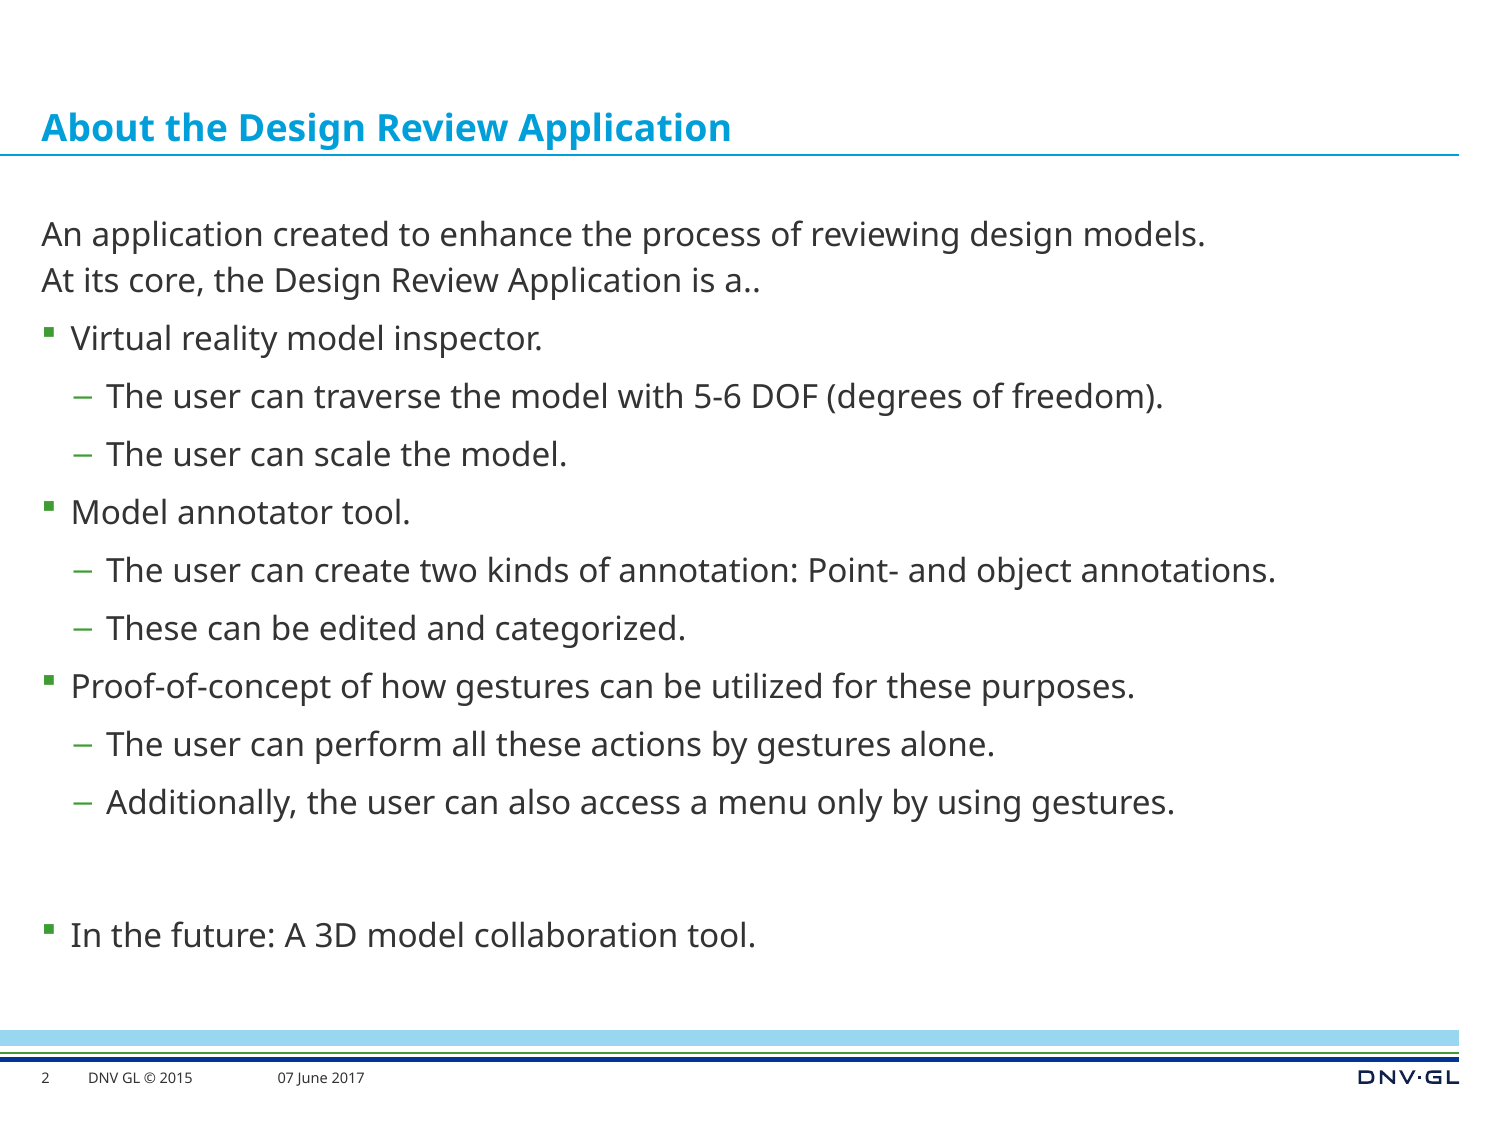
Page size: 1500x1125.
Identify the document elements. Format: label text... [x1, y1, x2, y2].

title About the Design Review Application [41, 39, 1459, 150]
slide_number 2 [41, 1069, 81, 1099]
list An application created to enhance the process of reviewing design models. At its core, the Design Review Application is a.. Virtual reality model inspector. The user can traverse the model with 5-6 DOF (degrees of freedom). The user can scale the model. Model annotator tool. The user can create two kinds of annotation: Point- and object annotations. These can be edited and categorized. Proof-of-concept of how gestures can be utilized for these purposes. The user can perform all these actions by gestures alone. Additionally, the user can also access a menu only by using gestures. In the future: A 3D model collaboration tool. [41, 208, 1459, 983]
